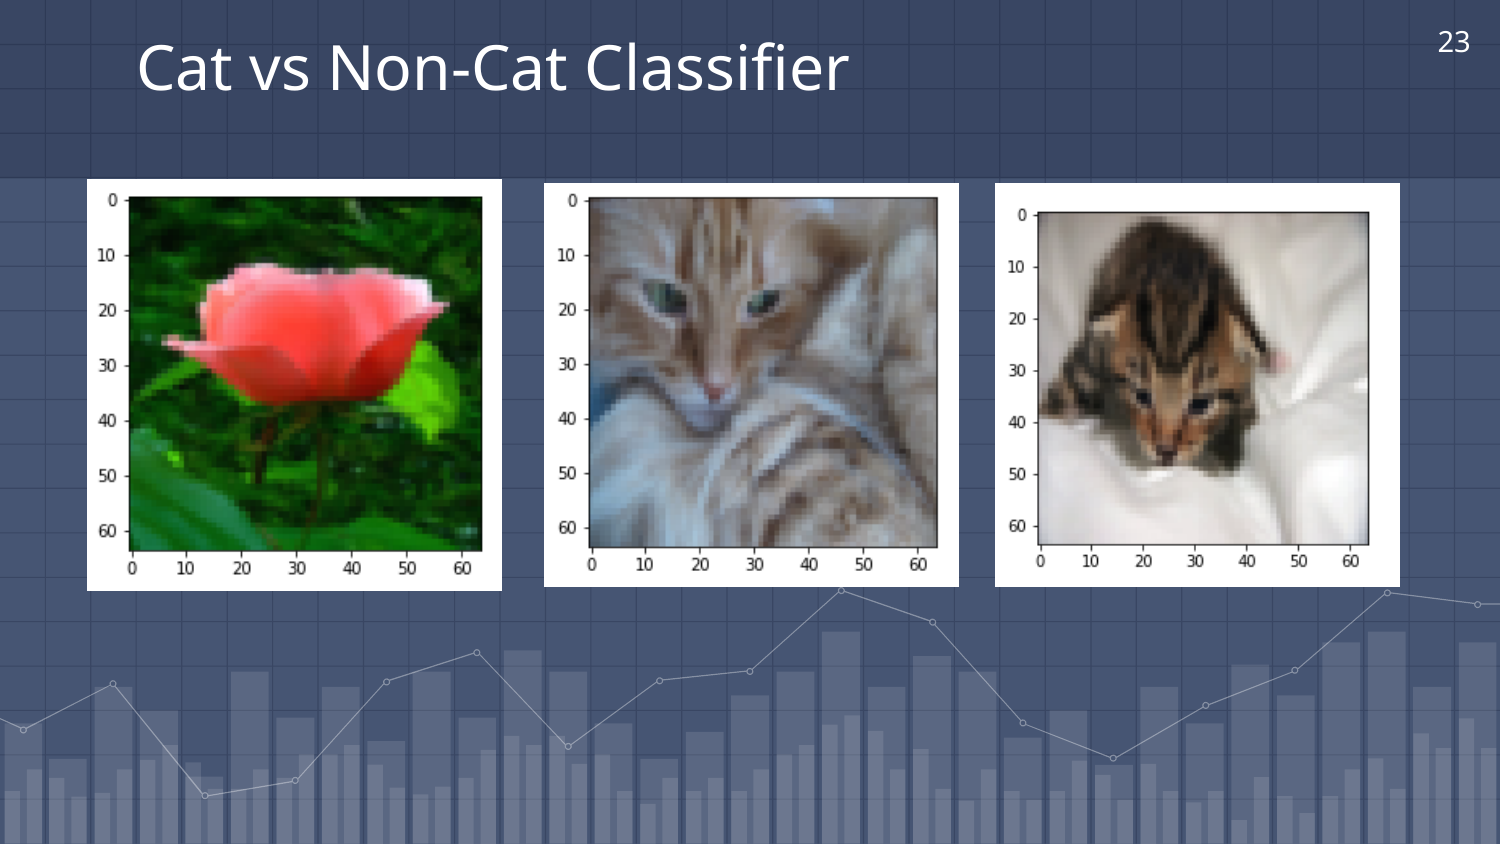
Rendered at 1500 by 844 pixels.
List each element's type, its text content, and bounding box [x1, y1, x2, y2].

picture [87, 179, 502, 591]
title Cat vs Non-Cat Classifier [121, 0, 1383, 118]
picture [994, 183, 1400, 587]
picture [544, 183, 959, 587]
slide_number ‹#› [1408, 0, 1500, 88]
